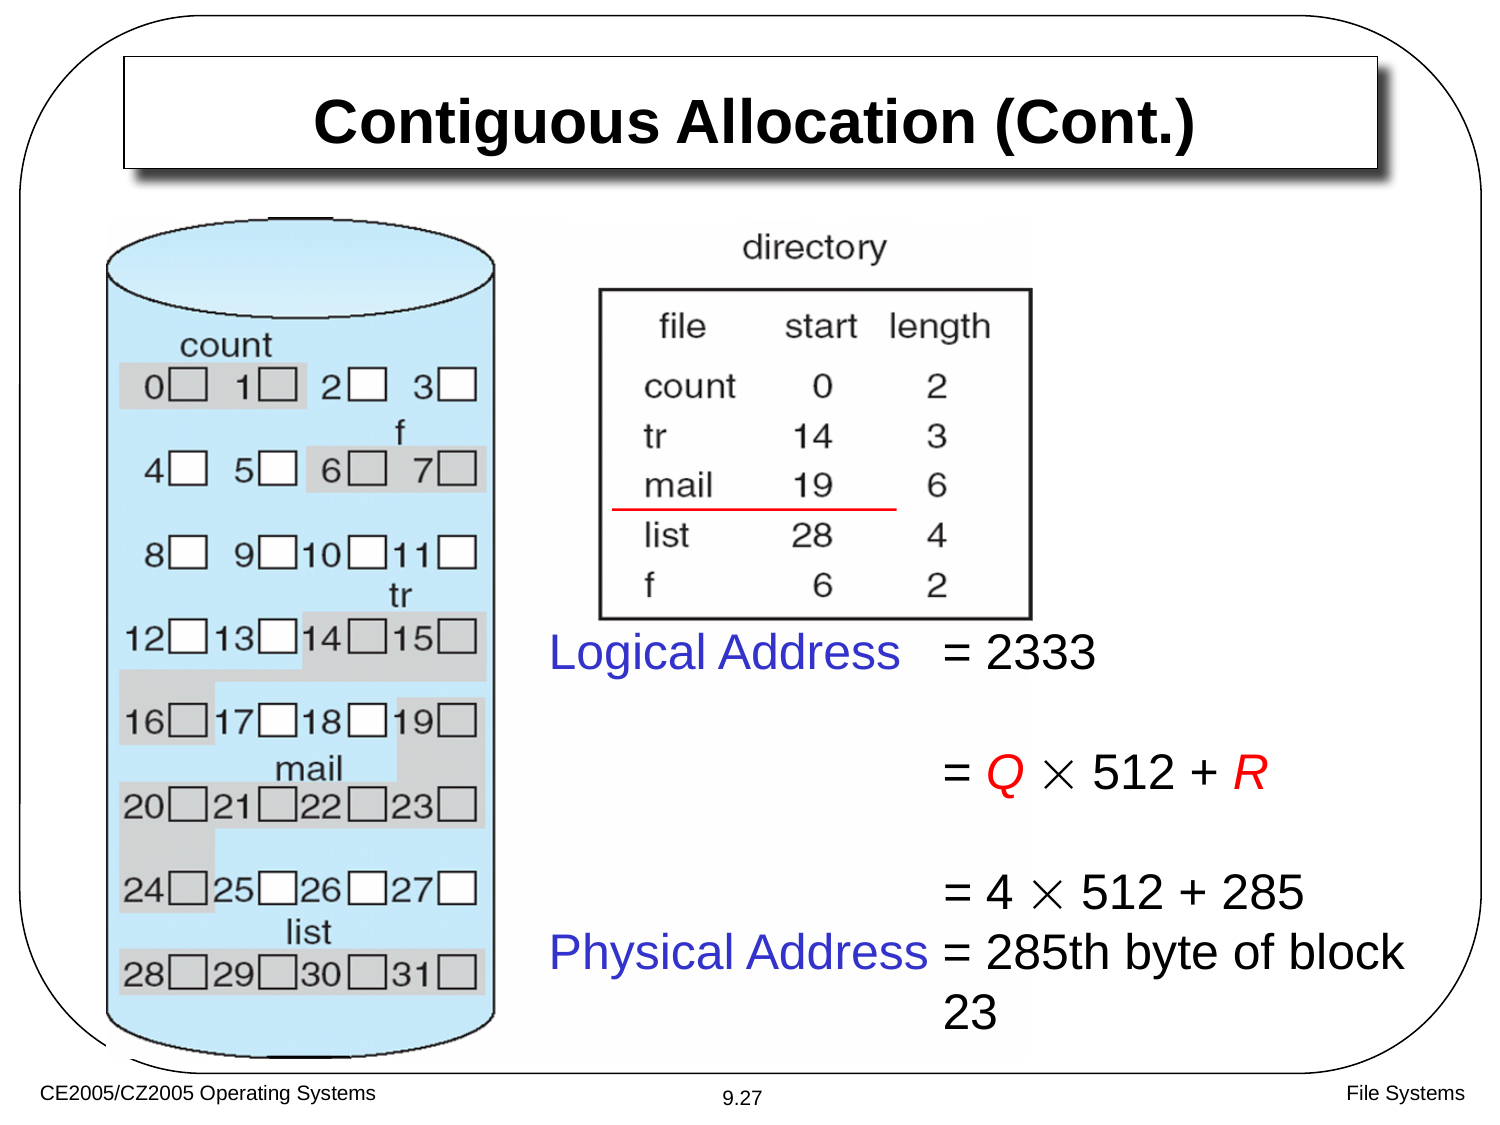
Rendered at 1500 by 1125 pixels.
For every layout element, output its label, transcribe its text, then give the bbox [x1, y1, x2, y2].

picture [106, 217, 1036, 1060]
text_box Logical Address = 2333 = Q  512 + R = 4  512 + 285 Physical Address = 285th byte of block 23 [1041, 612, 1447, 1048]
title Contiguous Allocation (Cont.) [190, 81, 1321, 157]
text_box [124, 56, 1378, 169]
